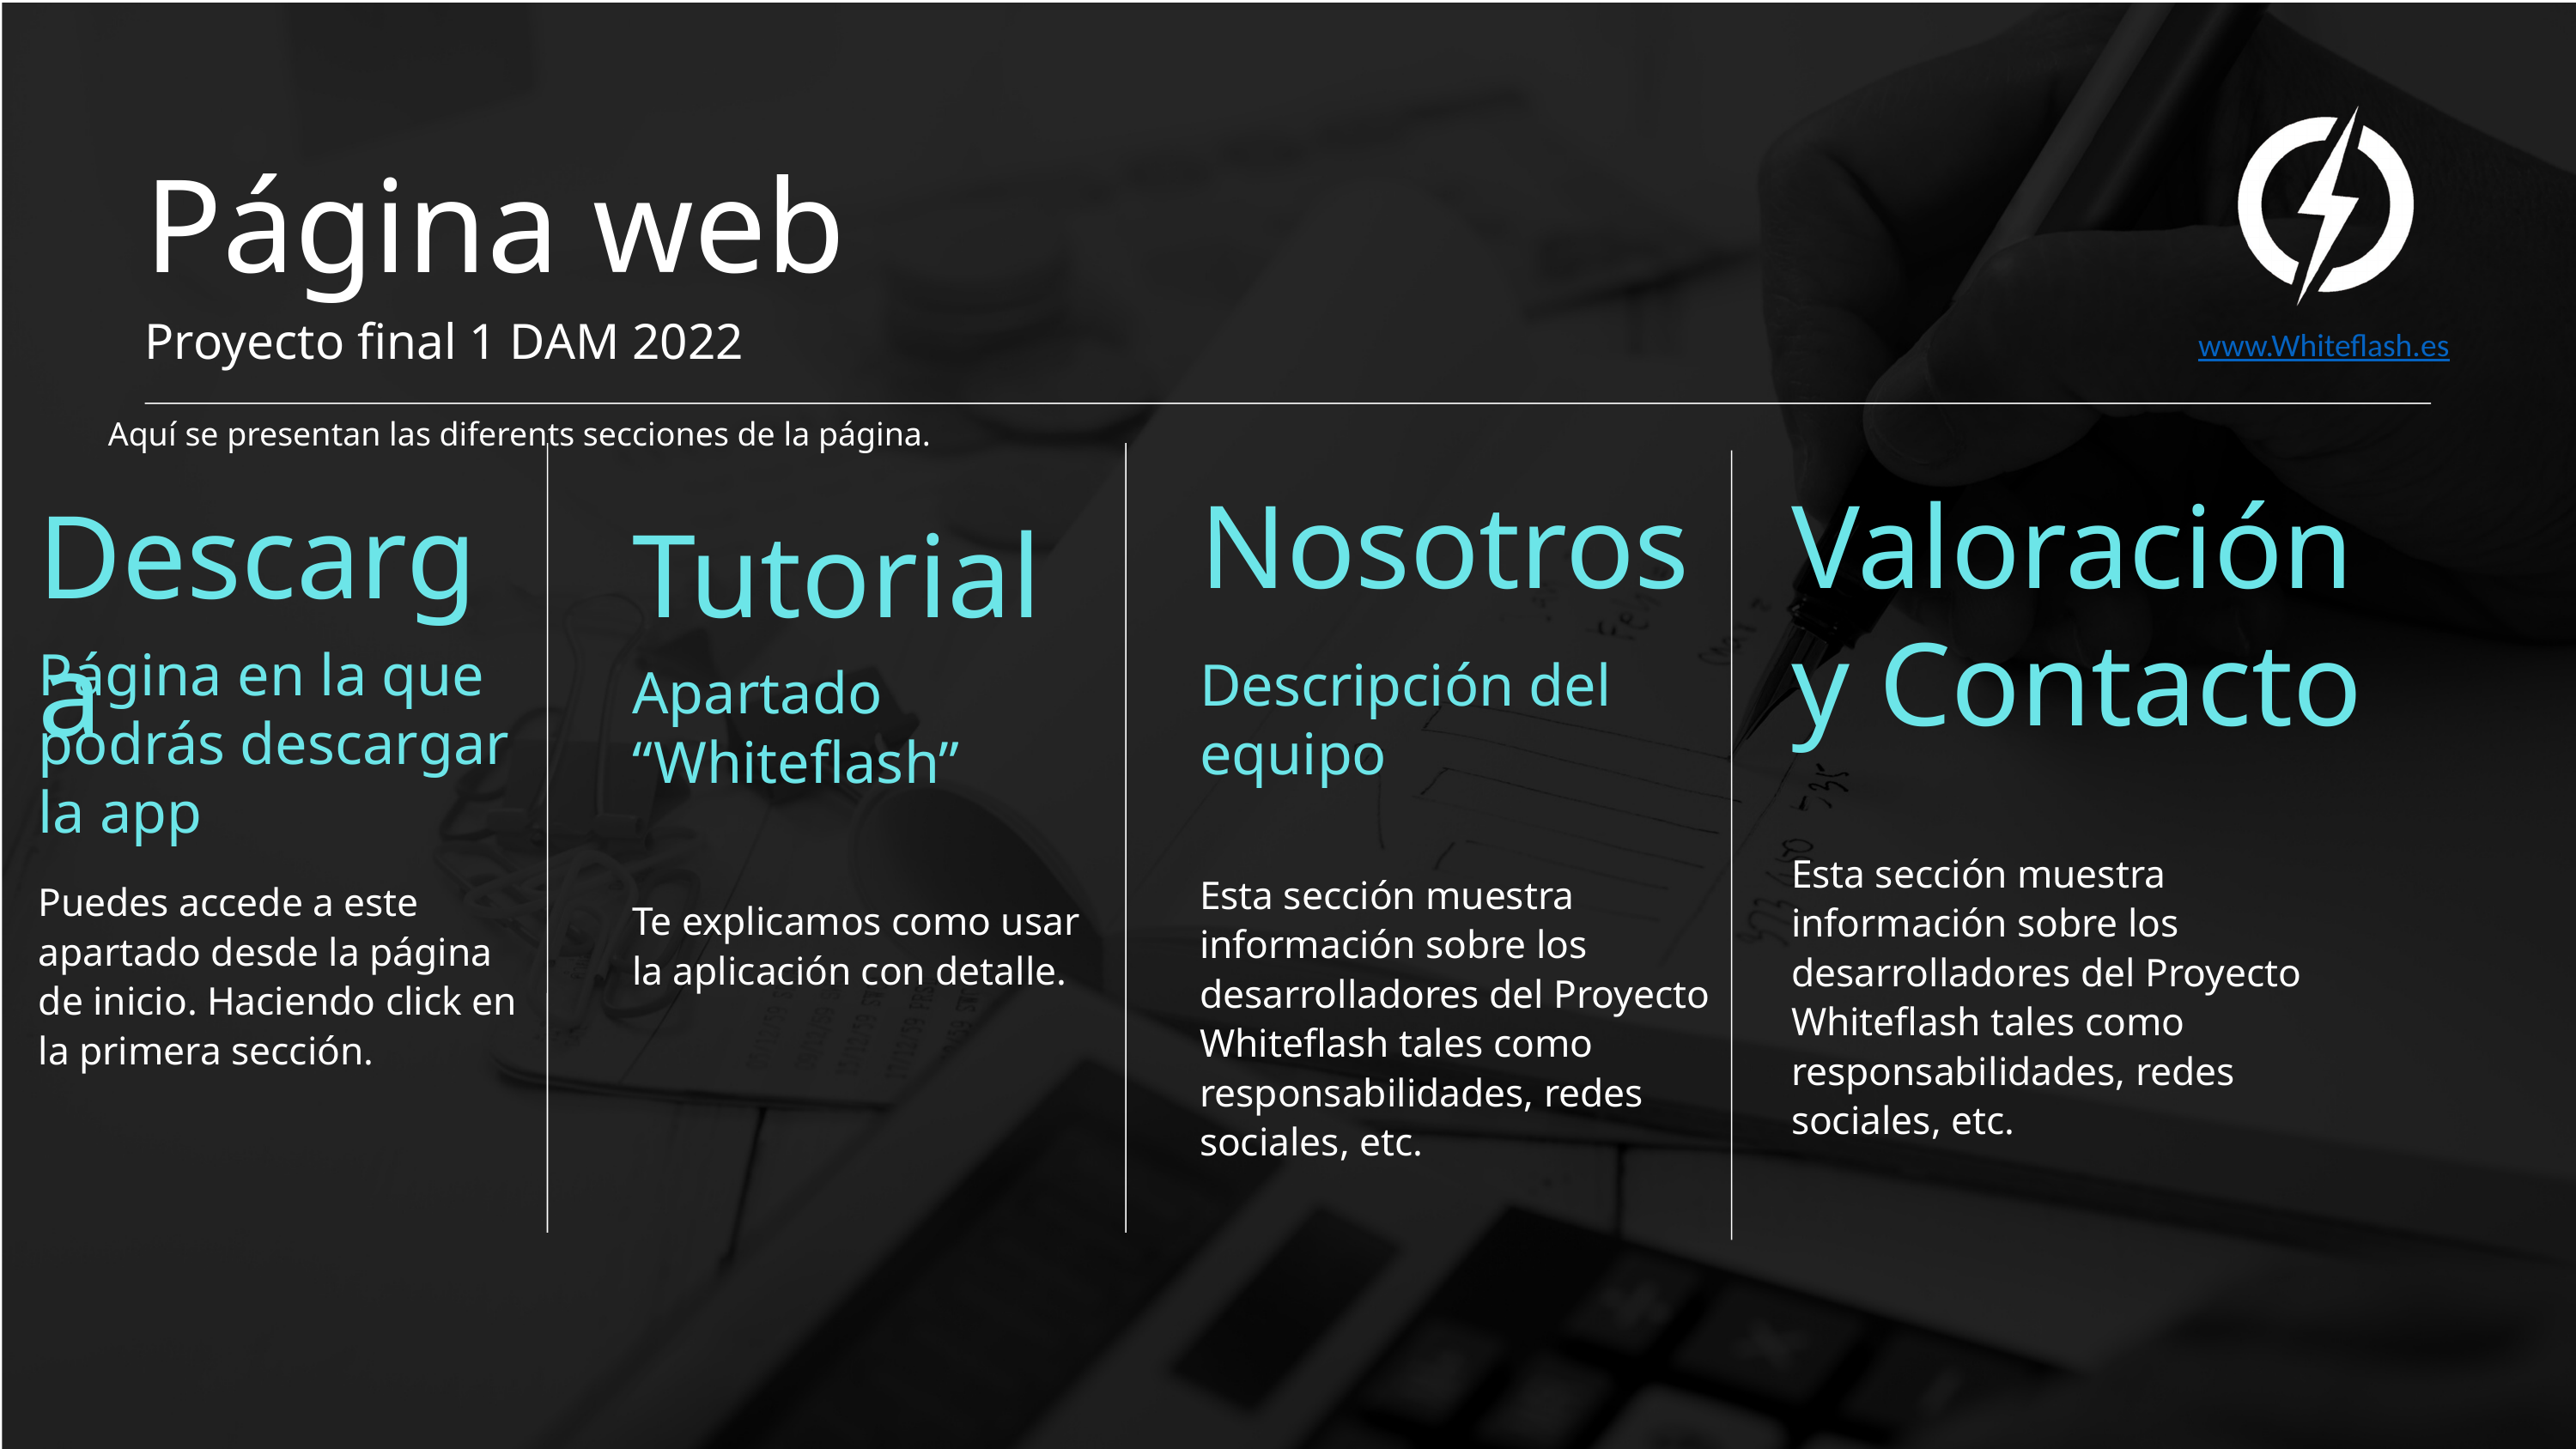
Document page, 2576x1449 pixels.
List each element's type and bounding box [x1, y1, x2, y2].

text_box [38, 483, 535, 1027]
text_box [1791, 474, 2396, 1197]
text_box [144, 143, 1627, 369]
text_box [632, 502, 1081, 995]
text_box [1200, 474, 1717, 1172]
picture [2, 3, 2576, 1449]
